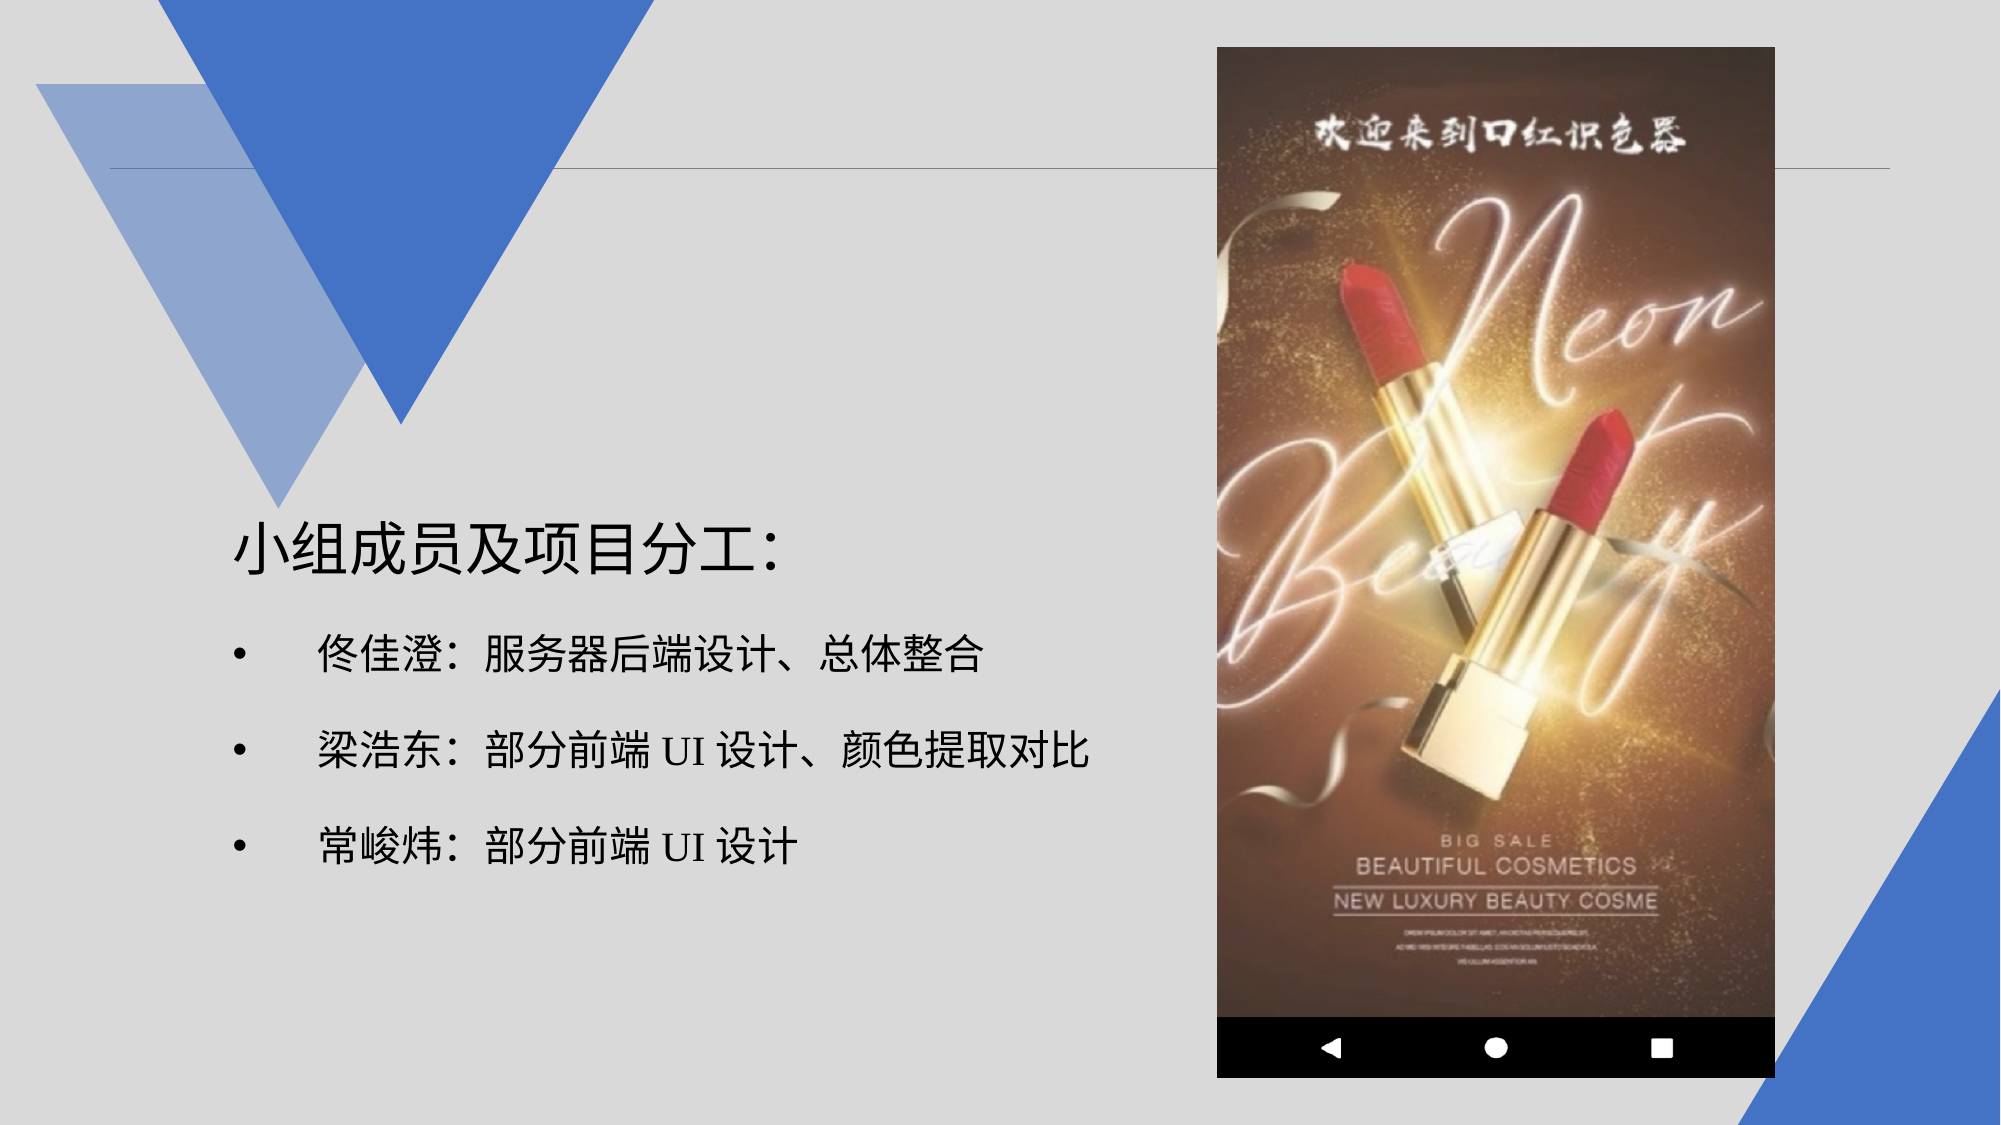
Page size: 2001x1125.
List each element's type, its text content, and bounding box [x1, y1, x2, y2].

slide_number [1550, 1042, 2000, 1103]
picture [1217, 47, 1775, 1078]
list 小组成员及项目分工： 佟佳澄：服务器后端设计、总体整合 梁浩东：部分前端UI设计、颜色提取对比 常峻炜：部分前端UI设计 [217, 469, 1107, 926]
